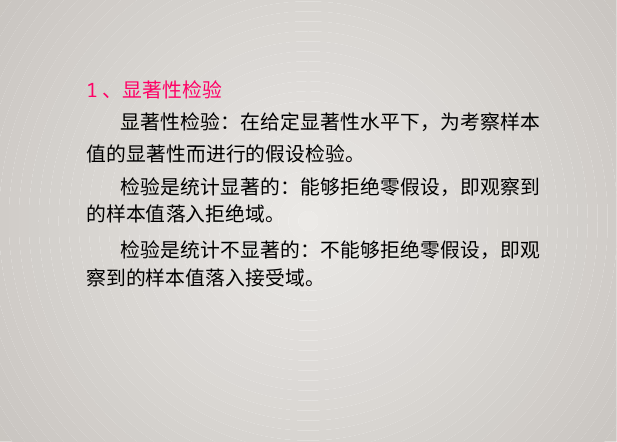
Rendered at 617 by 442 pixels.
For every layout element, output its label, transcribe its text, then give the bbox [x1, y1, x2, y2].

text_box 检验是统计显著的：能够拒绝零假设，即观察到 的样本值落入拒绝域。 [86, 178, 609, 226]
text_box 值的显著性而进行的假设检验。 [85, 145, 408, 166]
text_box 1、显著性检验 显著性检验：在给定显著性水平下，为考察样本 [86, 81, 609, 134]
text_box 检验是统计不显著的：不能够拒绝零假设，即观 察到的样本值落入接受域。 [86, 241, 609, 290]
